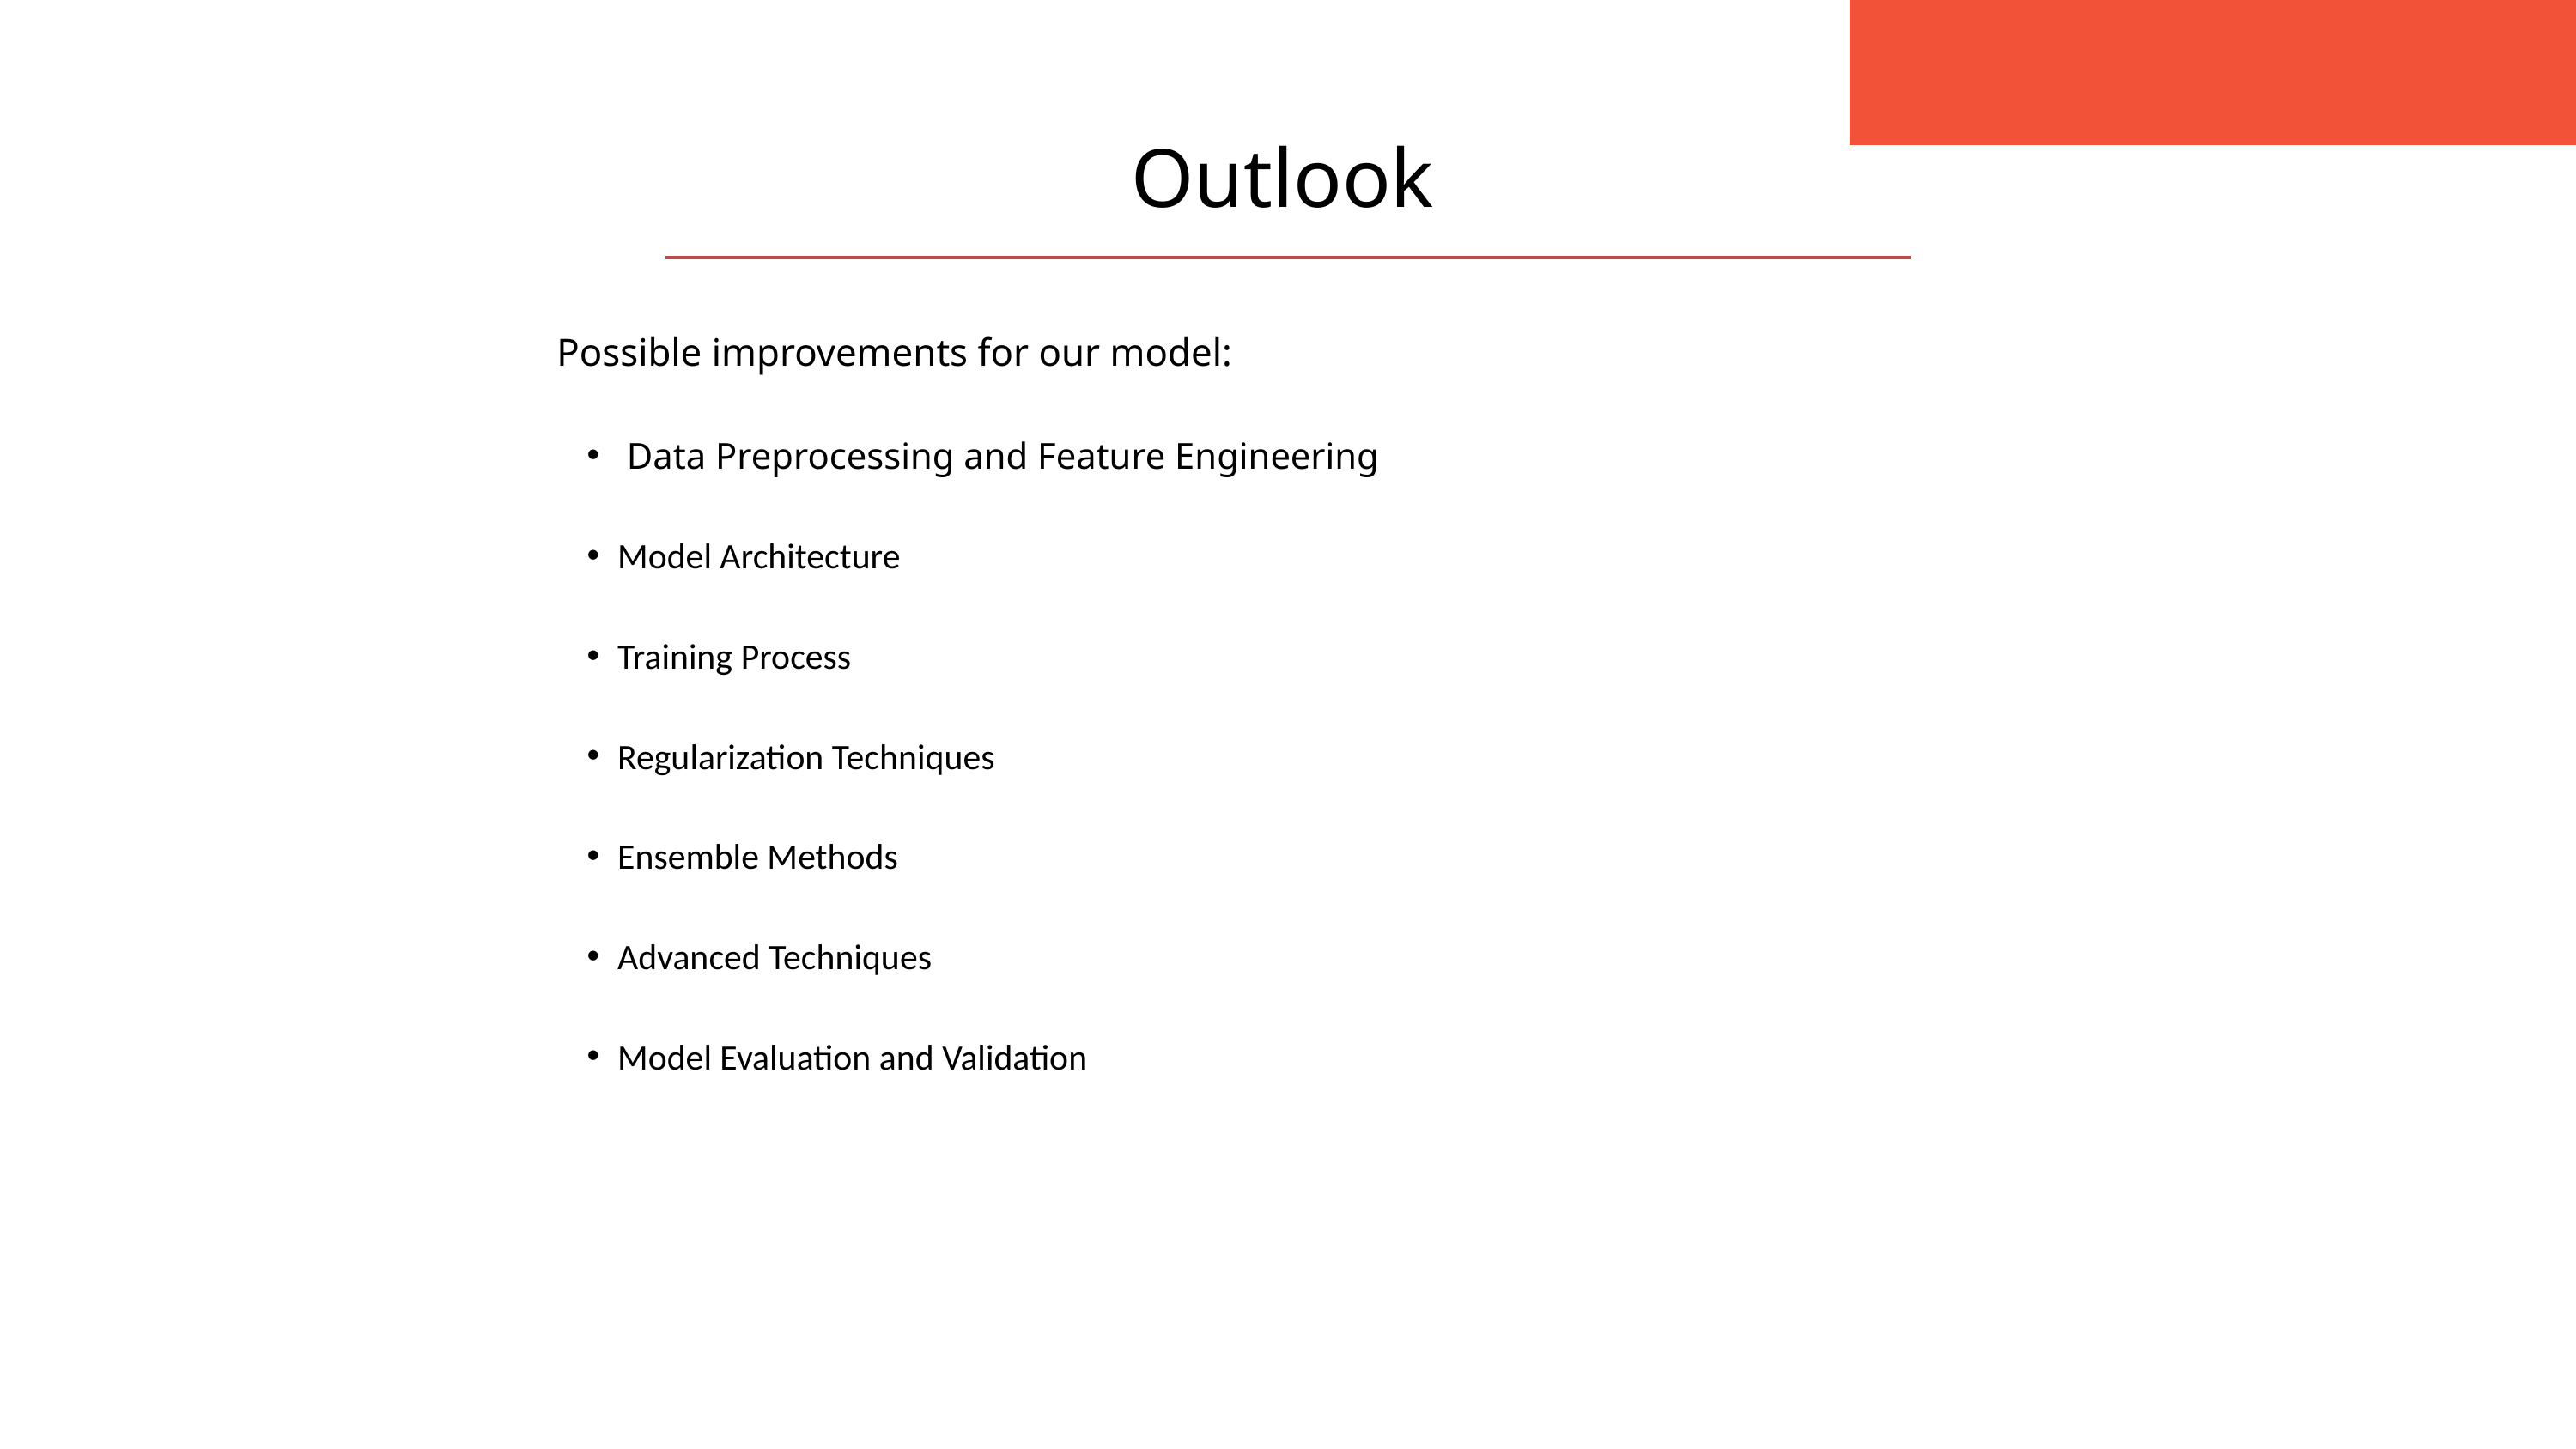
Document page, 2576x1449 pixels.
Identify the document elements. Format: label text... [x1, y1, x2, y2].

text_box Outlook [1131, 120, 1445, 223]
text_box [1849, 0, 2576, 145]
text_box Possible improvements for our model: Data Preprocessing and Feature Engineering Model Architecture Training Process Regularization Techniques Ensemble Methods Advanced Techniques Model Evaluation and Validation [556, 320, 2020, 1178]
